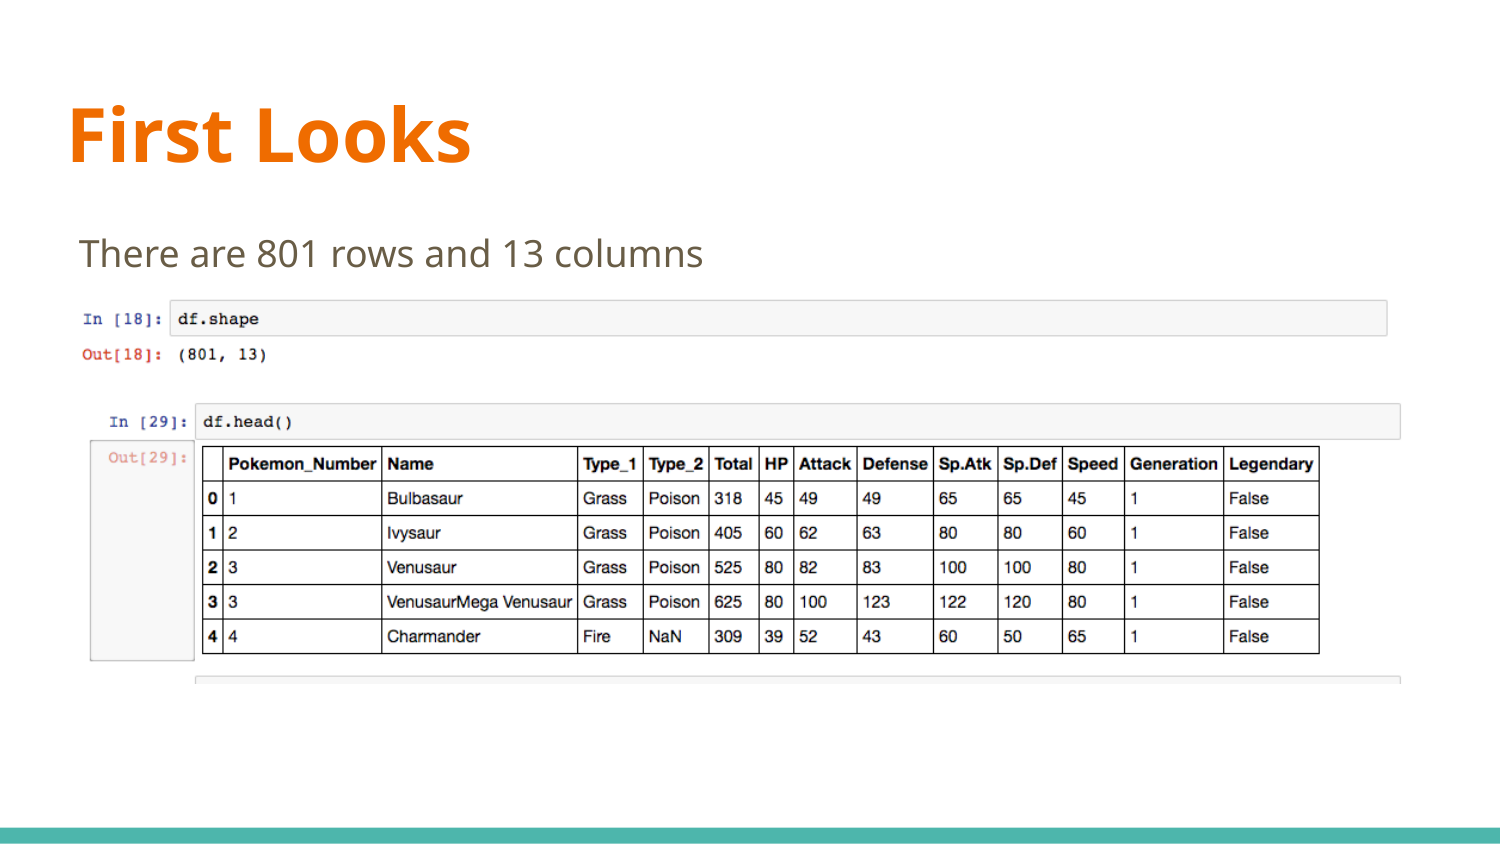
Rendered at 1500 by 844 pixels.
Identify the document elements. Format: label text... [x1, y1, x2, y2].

list There are 801 rows and 13 columns [63, 207, 1462, 750]
picture [72, 294, 1395, 379]
title First Looks [51, 72, 1449, 189]
picture [72, 396, 1420, 684]
